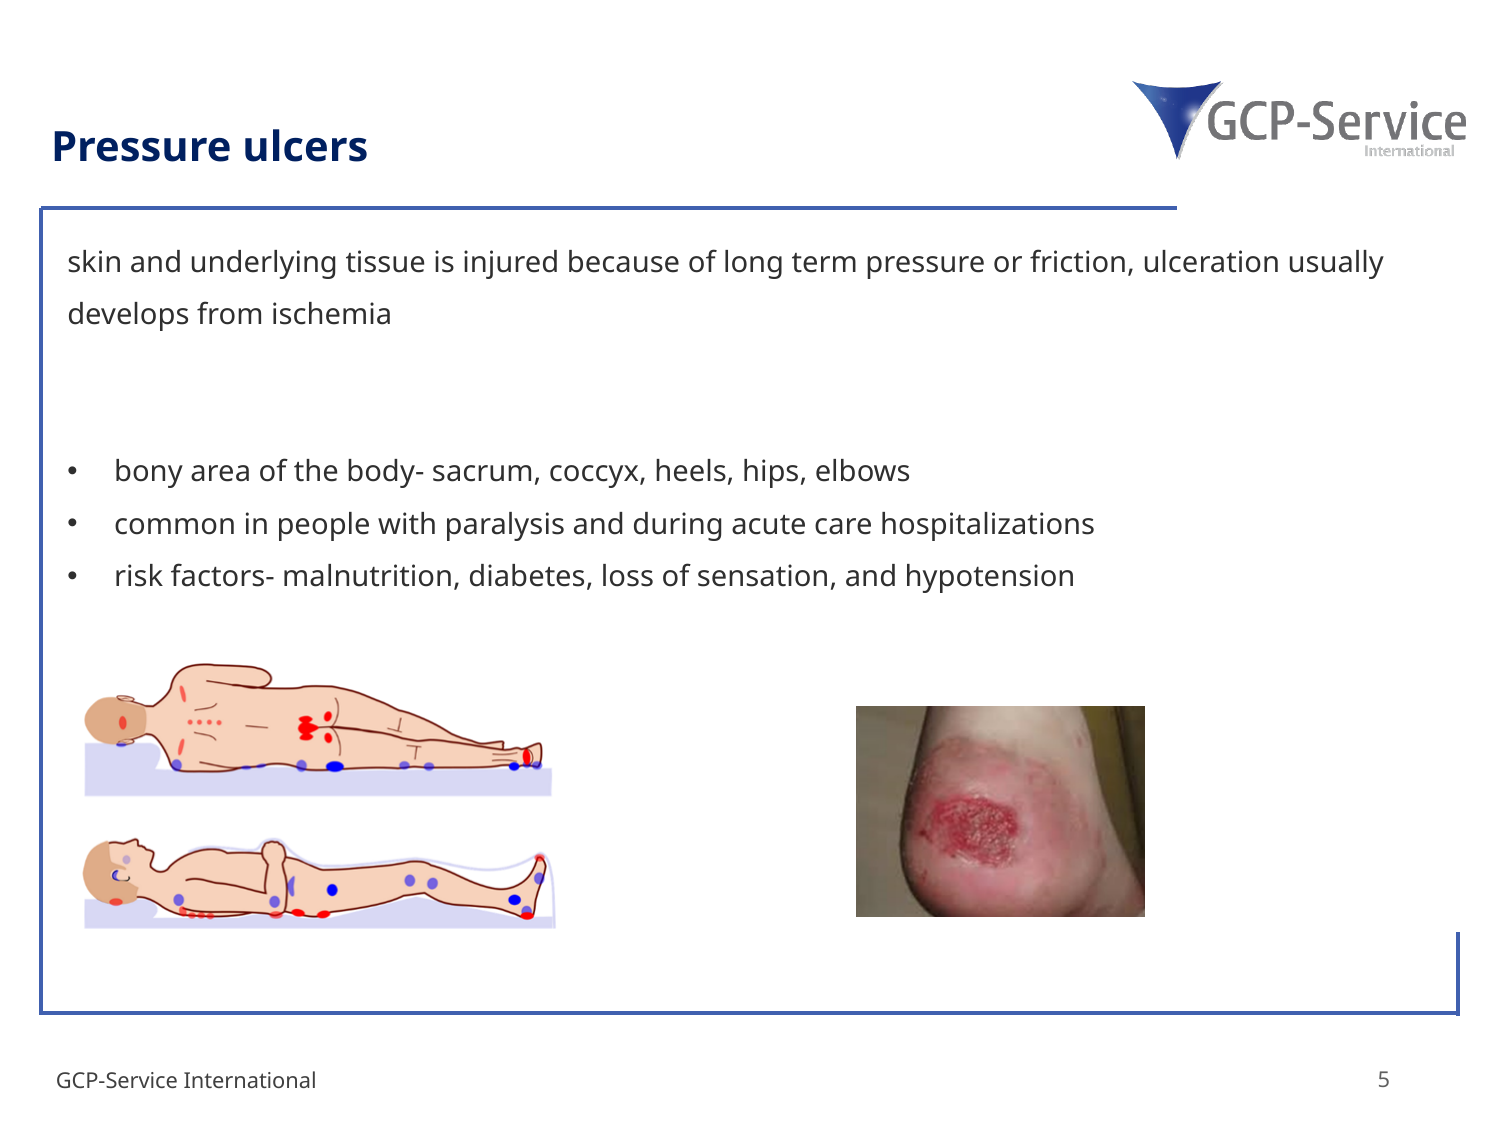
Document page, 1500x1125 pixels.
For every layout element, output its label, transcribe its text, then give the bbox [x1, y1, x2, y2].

title Pressure ulcers [36, 91, 1269, 178]
picture [856, 706, 1145, 917]
subtitle skin and underlying tissue is injured because of long term pressure or friction, ulceration usually develops from ischemia bony area of the body- sacrum, coccyx, heels, hips, elbows common in people with paralysis and during acute care hospitalizations risk factors- malnutrition, diabetes, loss of sensation, and hypotension [52, 217, 1442, 994]
slide_number 5 [1067, 1050, 1405, 1111]
picture [1132, 81, 1466, 160]
picture [78, 647, 563, 935]
text_box GCP-Service International [40, 1050, 549, 1111]
